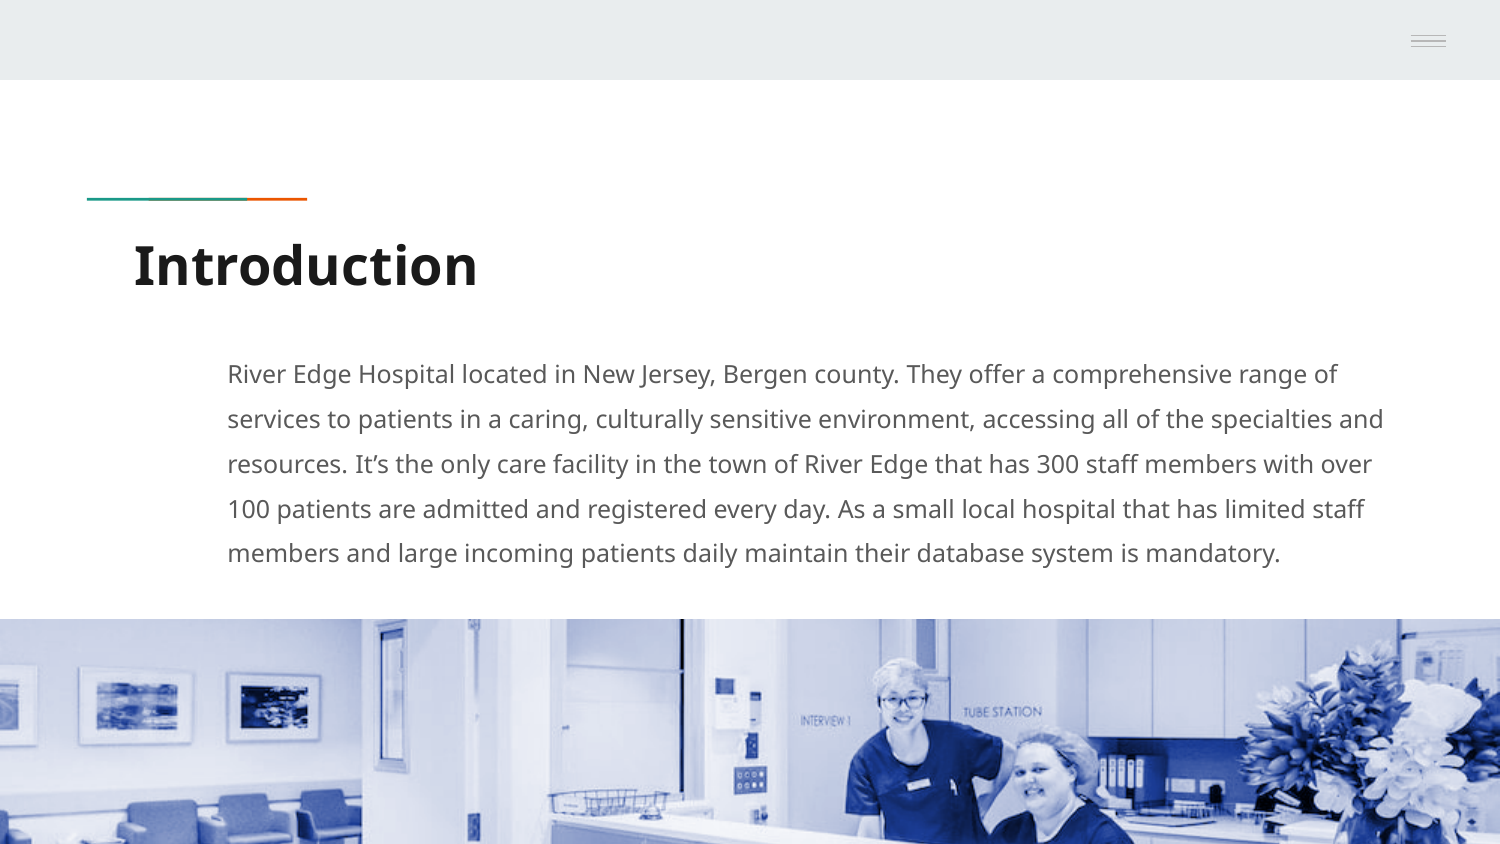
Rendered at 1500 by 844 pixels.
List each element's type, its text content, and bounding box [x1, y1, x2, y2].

list River Edge Hospital located in New Jersey, Bergen county. They offer a comprehensive range of services to patients in a caring, culturally sensitive environment, accessing all of the specialties and resources. It’s the only care facility in the town of River Edge that has 300 staff members with over 100 patients are admitted and registered every day. As a small local hospital that has limited staff members and large incoming patients daily maintain their database system is mandatory. [212, 328, 1408, 547]
title Introduction [119, 216, 1381, 305]
picture [0, 618, 1500, 844]
